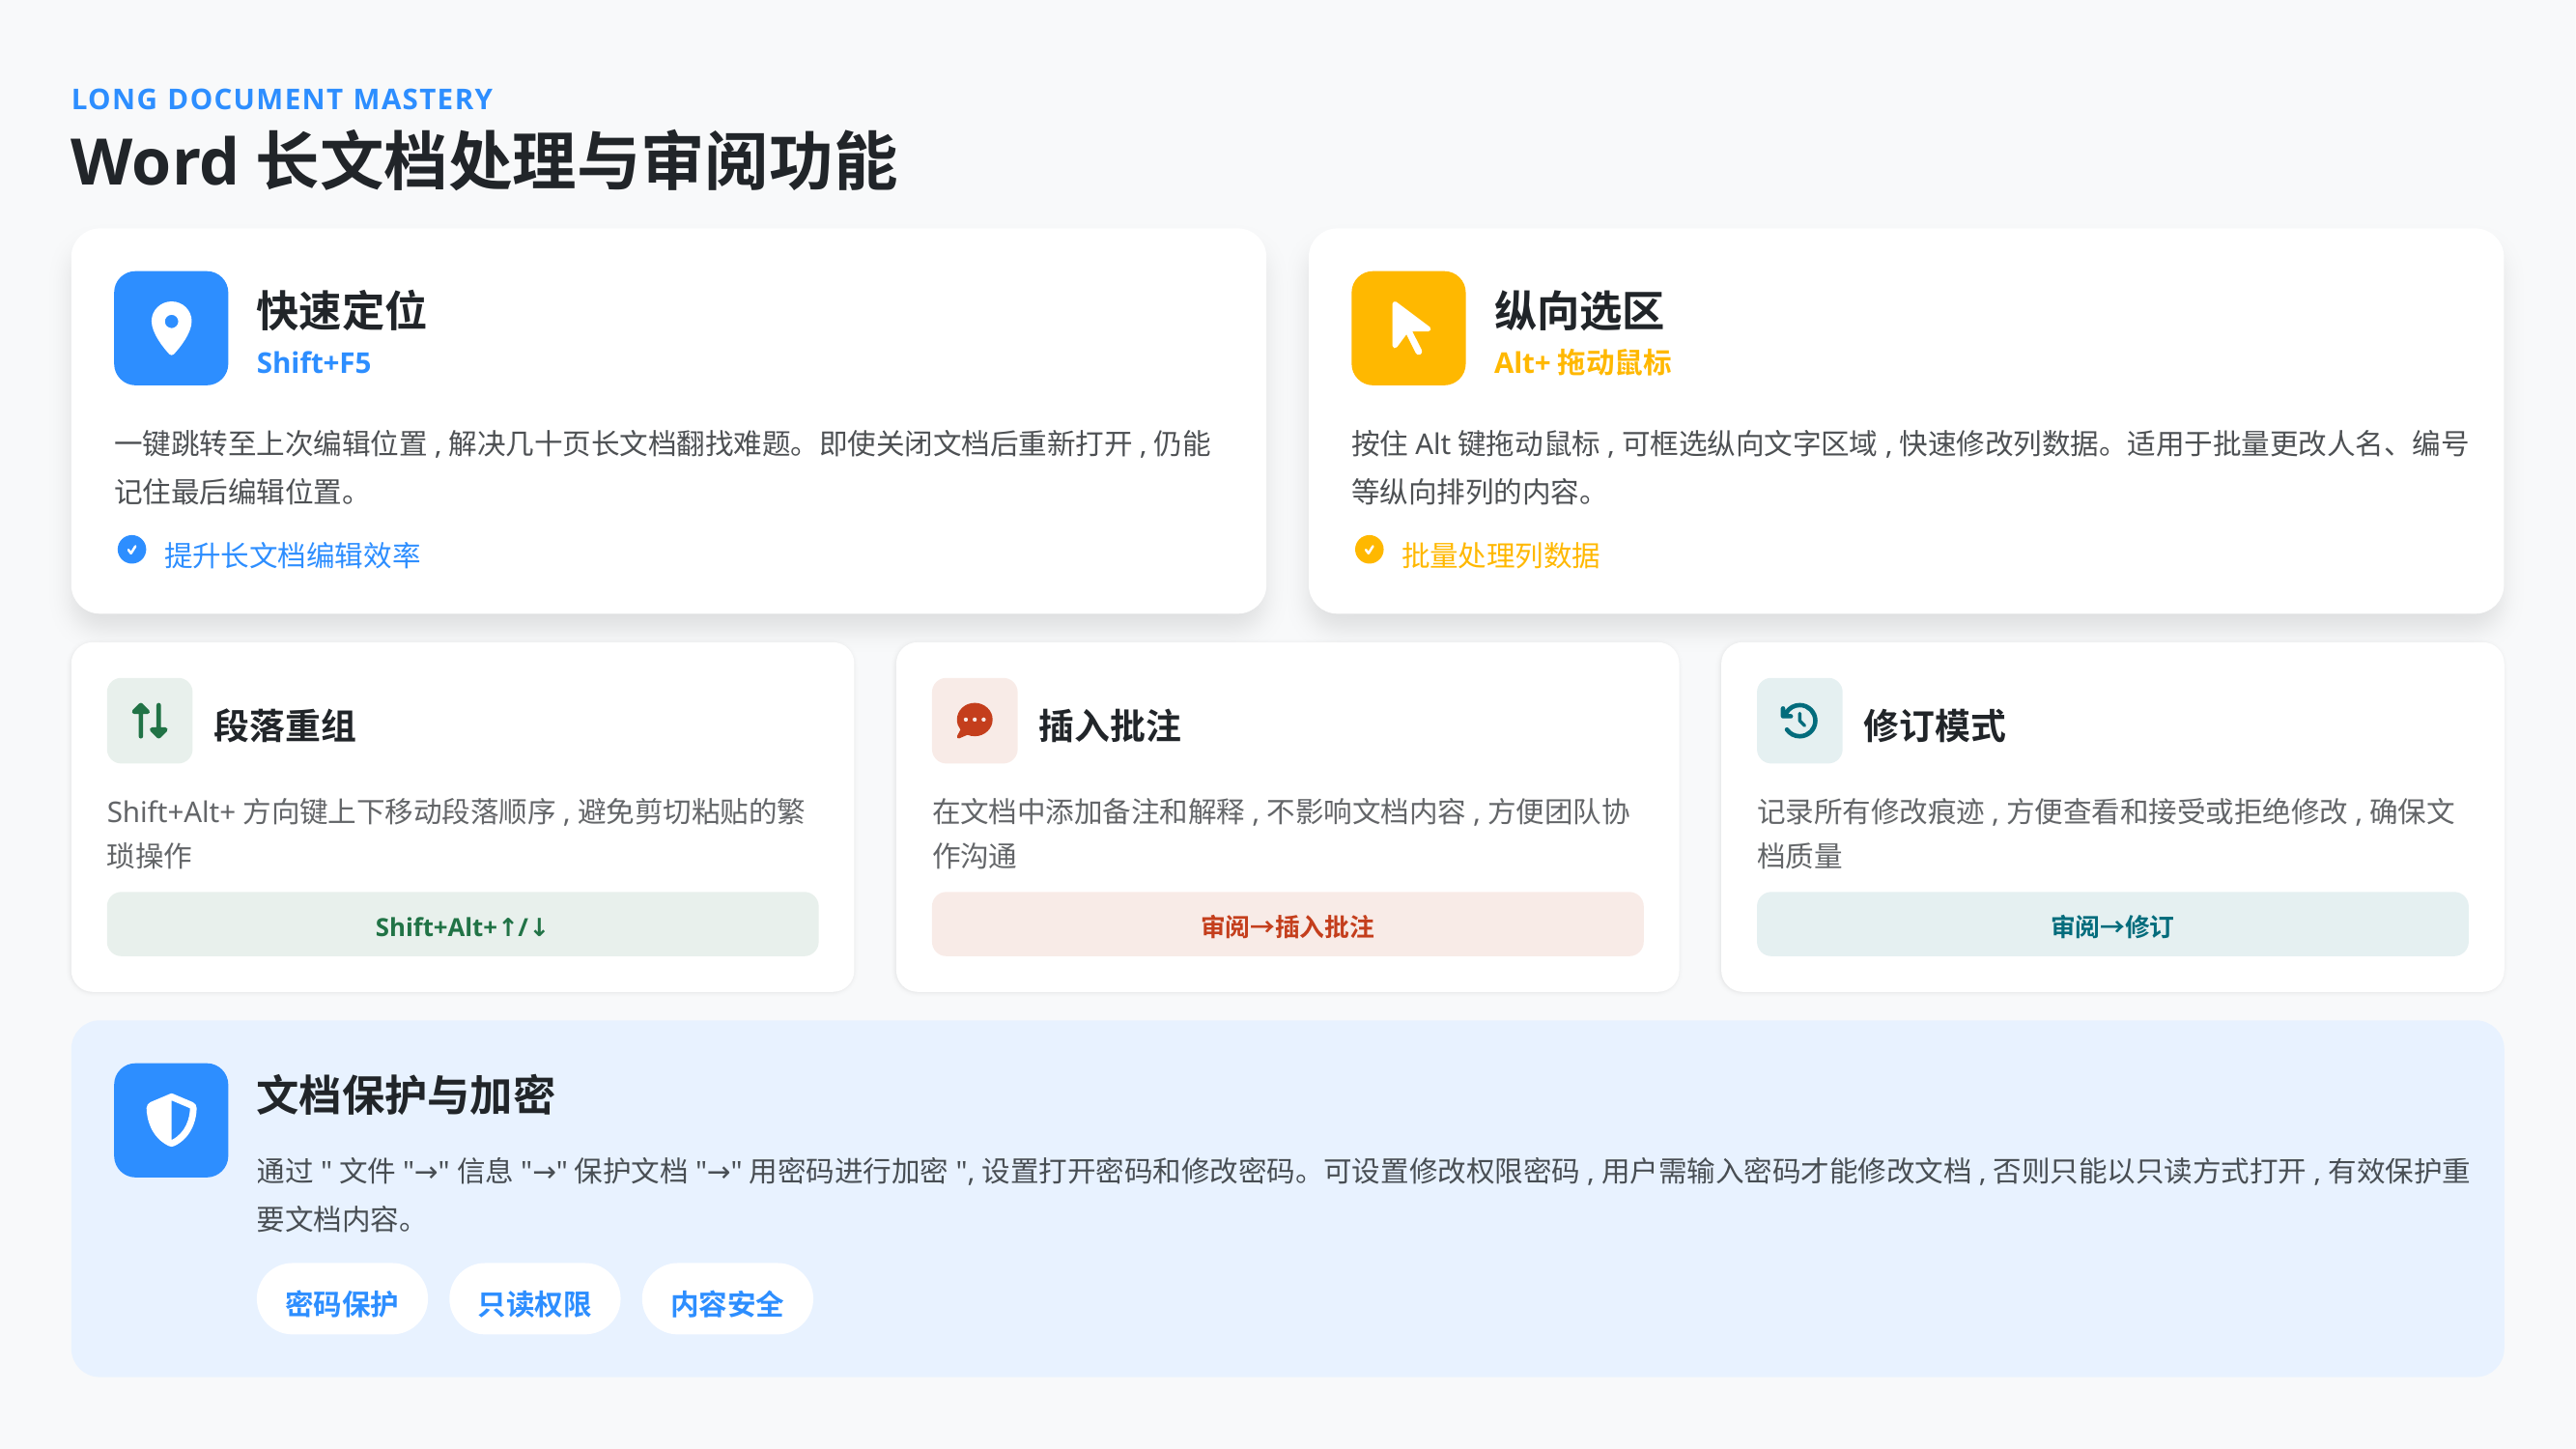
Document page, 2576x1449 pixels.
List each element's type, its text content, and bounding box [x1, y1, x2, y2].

text_box [931, 677, 1018, 764]
text_box [1721, 641, 2505, 992]
text_box [151, 301, 192, 355]
text_box [1757, 677, 1843, 764]
text_box Shift+Alt+↑/↓ [100, 892, 825, 956]
text_box [117, 534, 147, 564]
text_box [1309, 228, 2505, 614]
text_box 按住Alt键拖动鼠标,可框选纵向文字区域,快速修改列数据。适用于批量更改人名、编号等纵向排列的内容。 [1351, 413, 2476, 507]
text_box 密码保护 [256, 1263, 442, 1335]
text_box [71, 641, 855, 992]
text_box [1355, 534, 1384, 564]
text_box 批量处理列数据 [1401, 527, 1616, 571]
text_box [150, 702, 168, 739]
text_box Alt+拖动鼠标 [1494, 335, 1681, 379]
text_box [956, 702, 993, 739]
text_box 修订模式 [1863, 696, 2024, 746]
text_box 纵向选区 [1494, 278, 1687, 336]
text_box [146, 1093, 197, 1148]
text_box [106, 677, 193, 764]
text_box 记录所有修改痕迹,方便查看和接受或拒绝修改,确保文档质量 [1757, 784, 2483, 871]
text_box [71, 228, 1267, 614]
text_box 提升长文档编辑效率 [163, 527, 436, 571]
text_box Word长文档处理与审阅功能 [71, 128, 2537, 200]
text_box 审阅→修订 [1750, 892, 2476, 956]
text_box 审阅→插入批注 [925, 892, 1651, 956]
text_box [71, 1020, 2505, 1378]
text_box 在文档中添加备注和解释,不影响文档内容,方便团队协作沟通 [931, 784, 1658, 871]
text_box [131, 702, 150, 739]
text_box [1392, 301, 1431, 355]
text_box 只读权限 [449, 1263, 636, 1335]
text_box 通过"文件"→"信息"→"保护文档"→"用密码进行加密",设置打开密码和修改密码。可设置修改权限密码,用户需输入密码才能修改文档,否则只能以只读方式打开,有效保护重要文档内容。 [256, 1141, 2477, 1235]
text_box [1351, 270, 1466, 385]
text_box LONG DOCUMENT MASTERY [71, 71, 2519, 115]
text_box [114, 1063, 229, 1178]
text_box [1780, 702, 1818, 739]
text_box [895, 641, 1680, 992]
text_box 内容安全 [641, 1263, 828, 1335]
text_box 插入批注 [1038, 696, 1200, 746]
text_box 一键跳转至上次编辑位置,解决几十页长文档翻找难题。即使关闭文档后重新打开,仍能记住最后编辑位置。 [114, 413, 1238, 507]
text_box [114, 270, 229, 385]
text_box 快速定位 [256, 278, 450, 336]
text_box Shift+F5 [256, 335, 442, 379]
text_box 段落重组 [213, 696, 375, 746]
text_box Shift+Alt+方向键上下移动段落顺序,避免剪切粘贴的繁琐操作 [106, 784, 834, 871]
text_box 文档保护与加密 [256, 1063, 2483, 1121]
